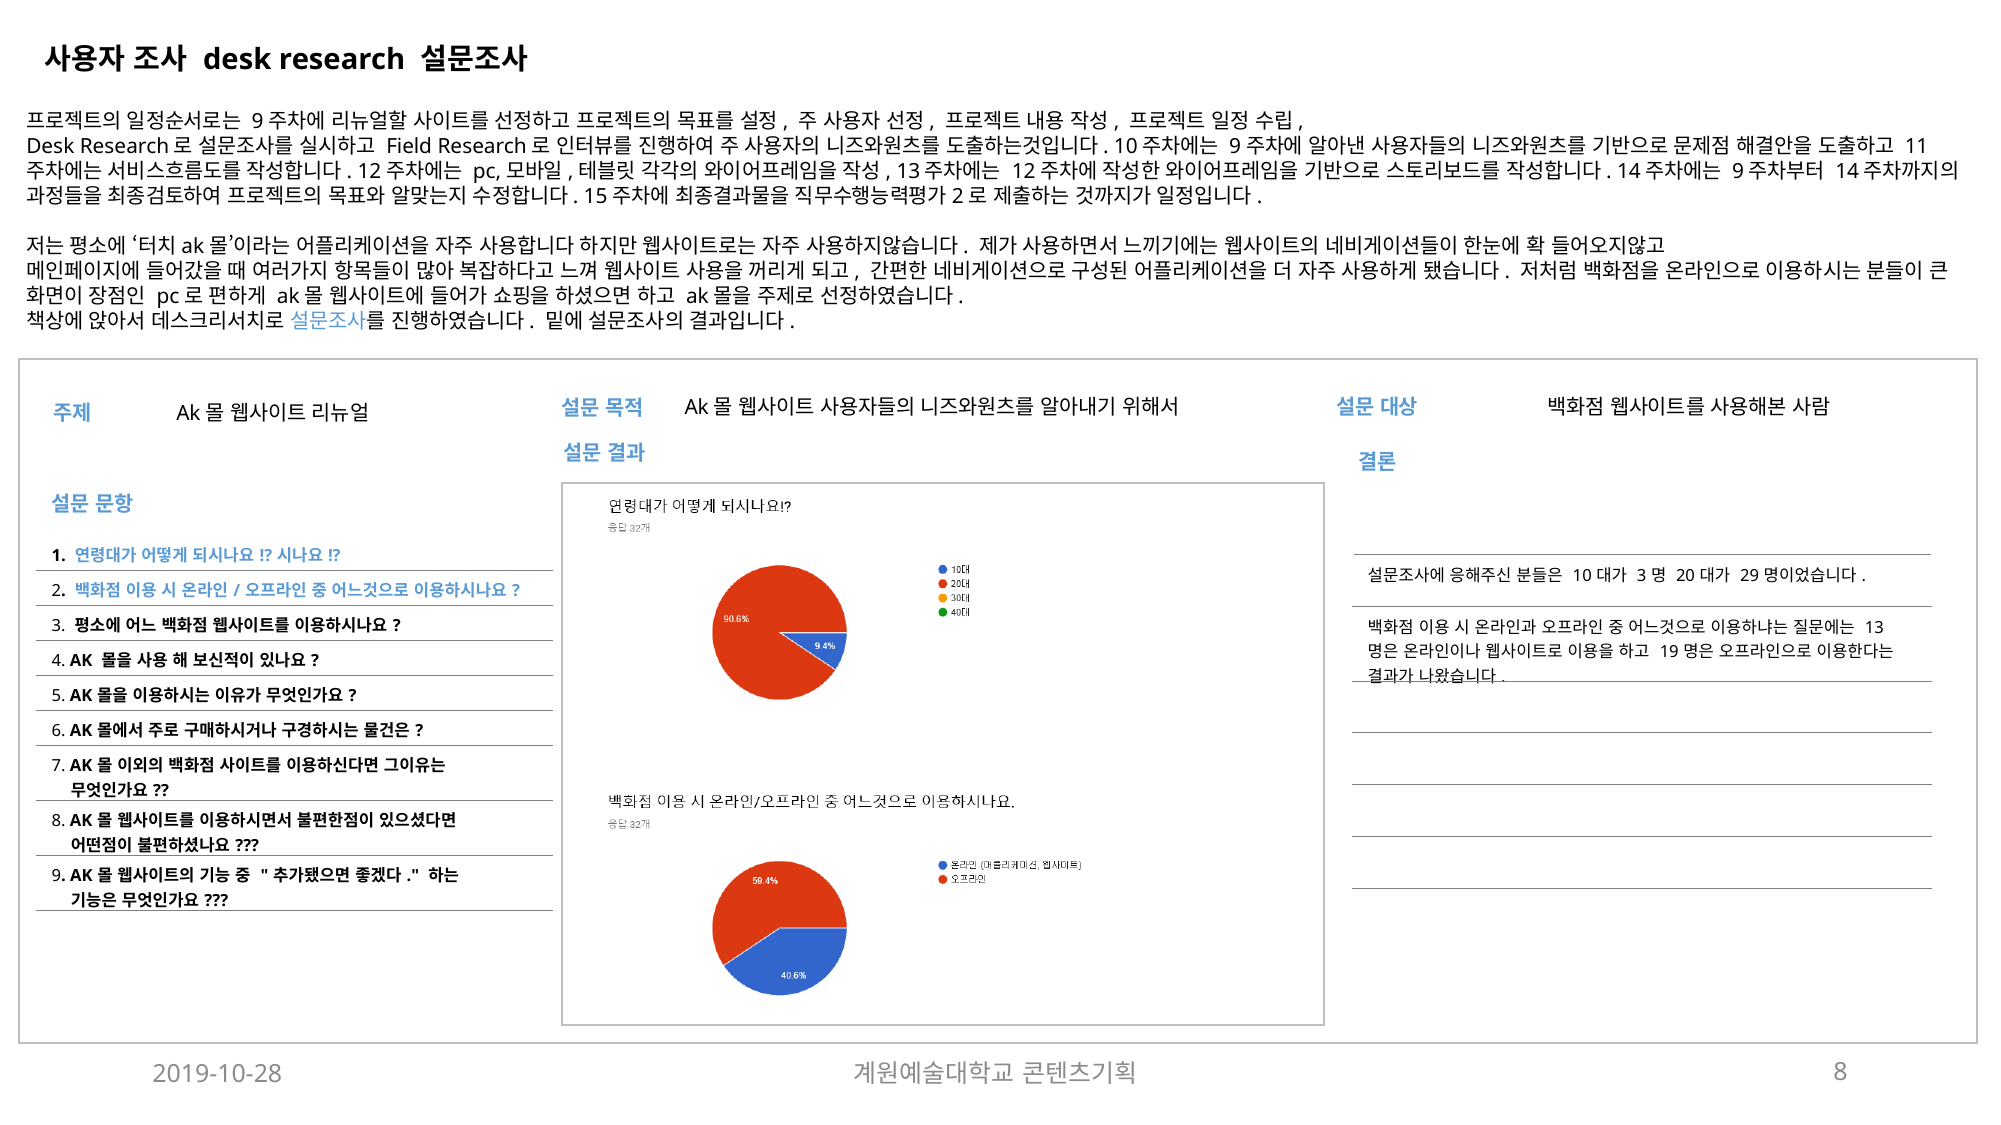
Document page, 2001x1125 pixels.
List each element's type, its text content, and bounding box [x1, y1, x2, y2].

text_box [18, 358, 1978, 1044]
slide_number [137, 1044, 588, 1103]
slide_number 8 [1412, 1044, 1863, 1103]
picture [587, 493, 1104, 1015]
text_box 프로젝트의 일정순서로는 9주차에 리뉴얼할 사이트를 선정하고 프로젝트의 목표를 설정, 주 사용자 선정, 프로젝트 내용 작성, 프로젝트 일정 수립, Desk Research로 설문조사를 실시하고 Field Research로 인터뷰를 진행하여 주 사용자의 니즈와원츠를 도출하는것입니다. 10주차에는 9주차에 알아낸 사용자들의 니즈와원츠를 기반으로 문제점 해결안을 도출하고 11주차에는 서비스흐름도를 작성합니다. 12주차에는 pc,모바일,테블릿 각각의 와이어프레임을 작성, 13주차에는 12주차에 작성한 와이어프레임을 기반으로 스토리보드를 작성합니다. 14주차에는 9주차부터 14주차까지의 과정들을 최종검토하여 프로젝트의 목표와 알맞는지 수정합니다. 15주차에 최종결과물을 직무수행능력평가2로 제출하는 것까지가 일정입니다. 저는 평소에 ‘터치ak몰’이라는 어플리케이션을 자주 사용합니다 하지만 웹사이트로는 자주 사용하지않습니다. 제가 사용하면서 느끼기에는 웹사이트의 네비게이션들이 한눈에 확 들어오지않고 메인페이지에 들어갔을 때 여러가지 항목들이 많아 복잡하다고 느껴 웹사이트 사용을 꺼리게 되고, 간편한 네비게이션으로 구성된 어플리케이션을 더 자주 사용하게 됐습니다. 저처럼 백화점을 온라인으로 이용하시는 분들이 큰 화면이 장점인 pc로 편하게 ak몰 웹사이트에 들어가 쇼핑을 하셨으면 하고 ak몰을 주제로 선정하였습니다. 책상에 앉아서 데스크리서치로 설문조사를 진행하였습니다. 밑에 설문조사의 결과입니다. [11, 100, 1978, 340]
footer 계원예술대학교 콘텐츠기획 [662, 1044, 1338, 1103]
text_box 사용자 조사 desk research 설문조사 [30, 33, 544, 83]
